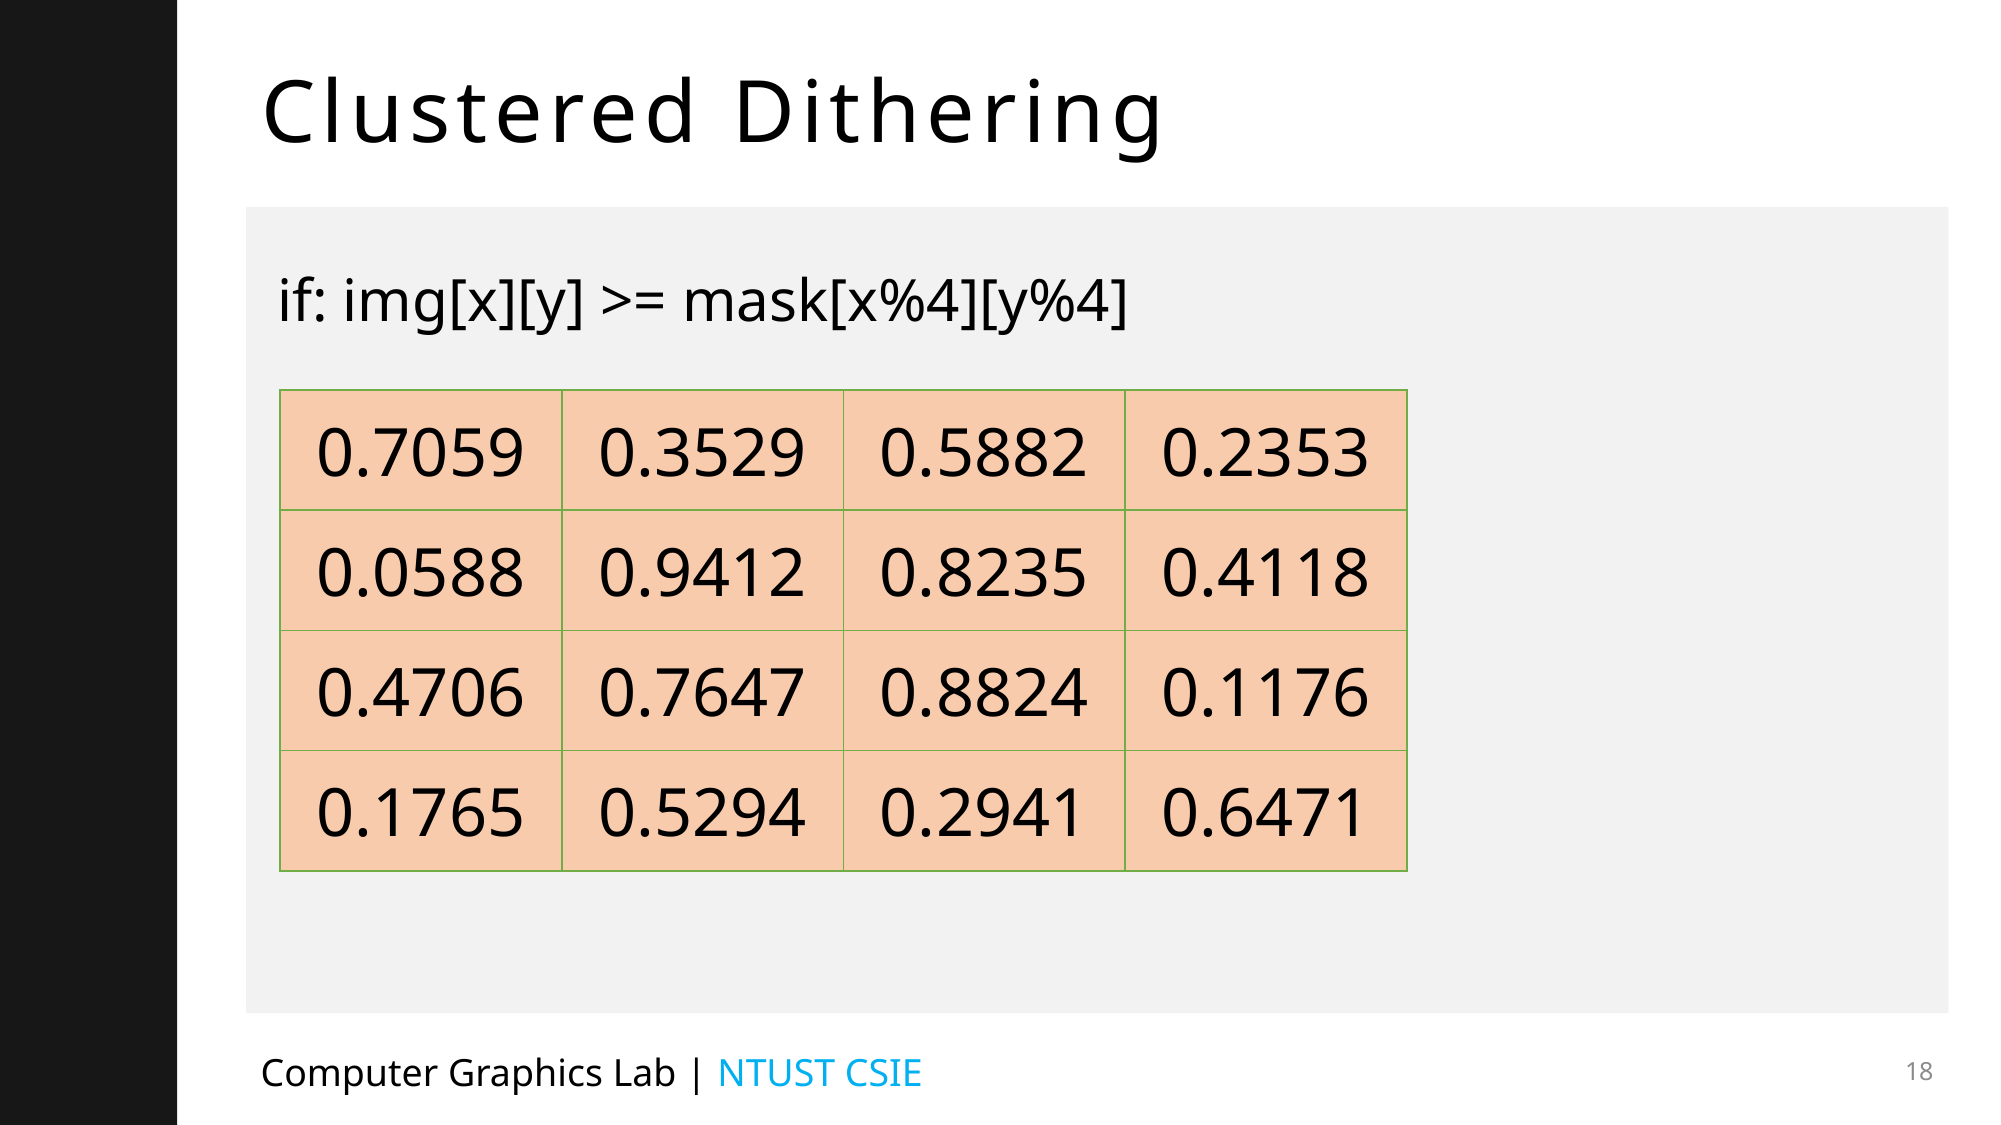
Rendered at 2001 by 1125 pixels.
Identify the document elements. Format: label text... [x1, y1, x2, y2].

table_cell 0.8235 [844, 511, 1124, 630]
table_cell 0.5294 [563, 751, 843, 870]
table_header 0.2353 [1126, 391, 1406, 509]
table_cell 0.2941 [844, 751, 1124, 870]
table_cell 0.8824 [844, 631, 1124, 750]
table_cell 0.9412 [563, 511, 843, 630]
table_cell 0.1176 [1126, 631, 1406, 750]
title Clustered Dithering [246, 59, 1949, 169]
table_header 0.7059 [281, 391, 561, 509]
table_header 0.3529 [563, 391, 843, 509]
table_cell 0.4706 [281, 631, 561, 750]
list if: img[x][y] >= mask[x%4][y%4] [262, 220, 1932, 999]
table_cell 0.1765 [281, 751, 561, 870]
table_cell 0.4118 [1126, 511, 1406, 630]
table_cell 0.6471 [1126, 751, 1406, 870]
table_header 0.5882 [844, 391, 1124, 509]
table_cell 0.7647 [563, 631, 843, 750]
table_cell 0.0588 [281, 511, 561, 630]
